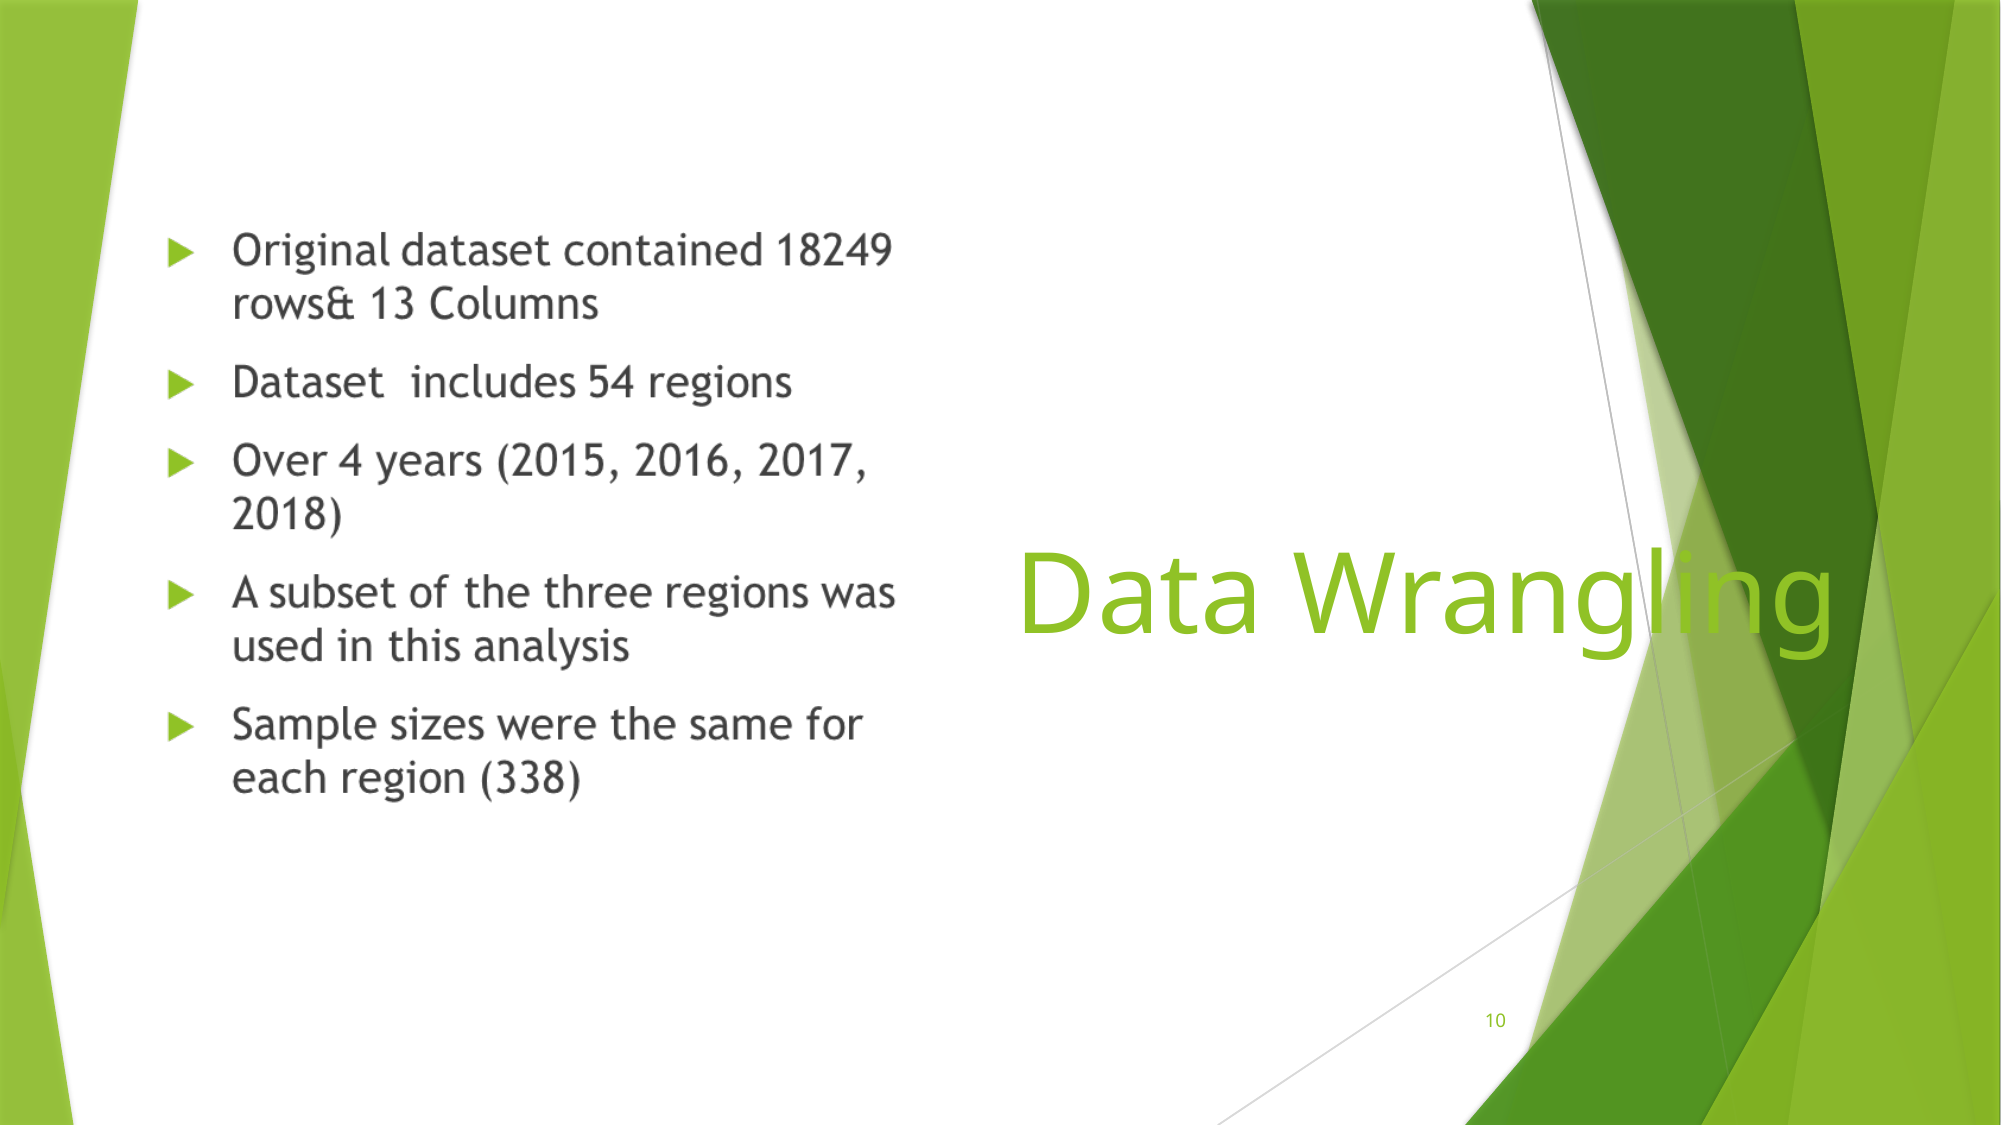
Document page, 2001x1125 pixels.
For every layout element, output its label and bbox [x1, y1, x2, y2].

text_box [0, 0, 2000, 1125]
picture [145, 206, 962, 919]
